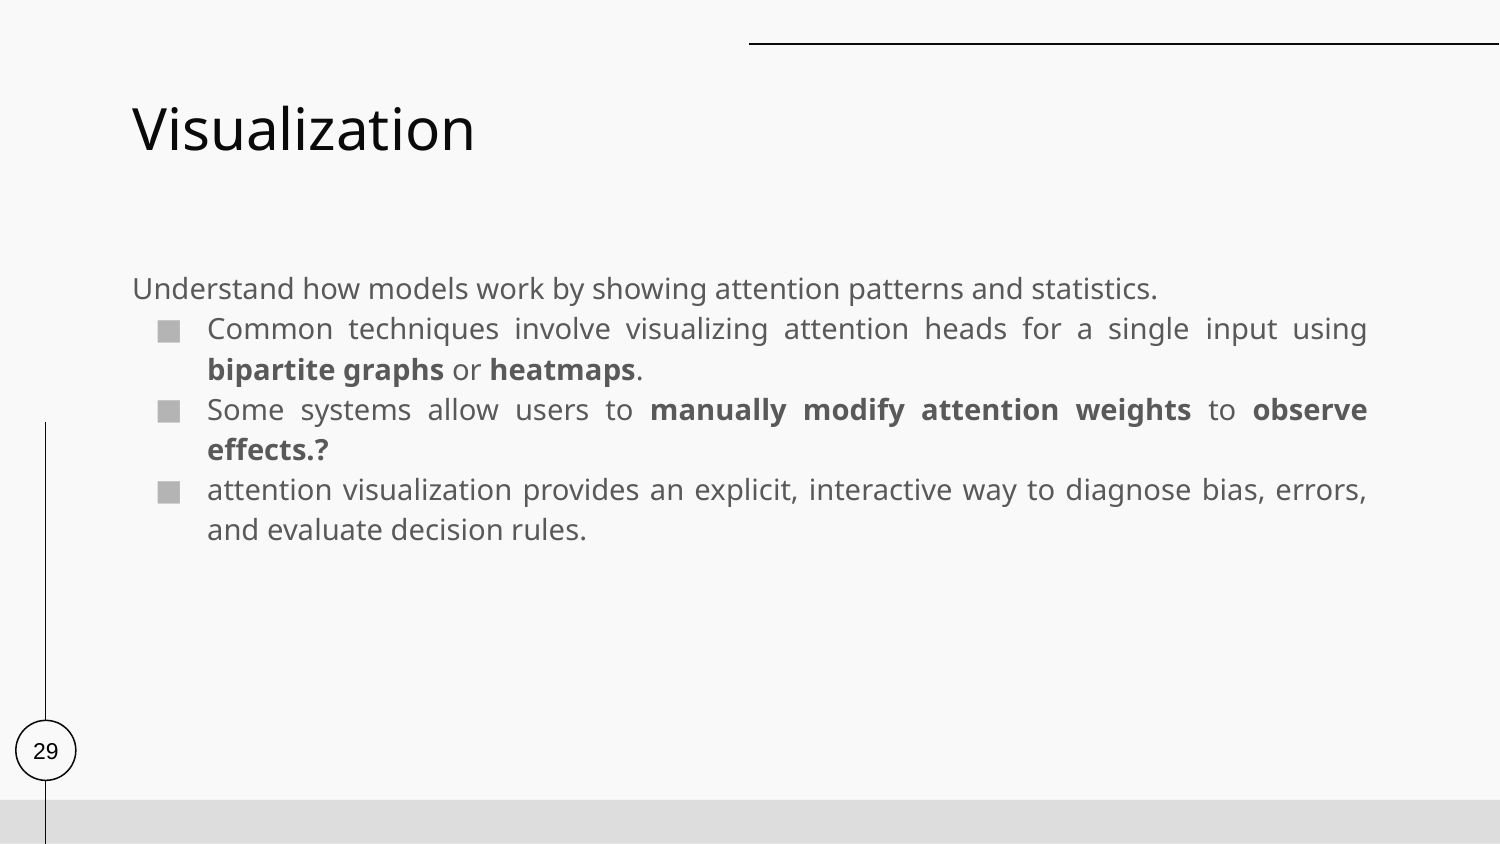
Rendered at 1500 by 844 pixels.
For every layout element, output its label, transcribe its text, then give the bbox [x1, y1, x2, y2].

list Understand how models work by showing attention patterns and statistics. ﻿Common techniques involve visualizing attention heads for a single ﻿input using bipartite graphs or heatmaps. ﻿Some systems allow users to manually modify attention weights to observe effects.? ﻿attention visualization provides an explicit, interactive way to diagnose bias, errors, and evaluate decision rules. [116, 250, 1383, 743]
title Visualization [116, 77, 1383, 168]
text_box 33 [22, 718, 69, 728]
text_box 29 [15, 728, 76, 772]
text_box 33 [22, 772, 70, 783]
